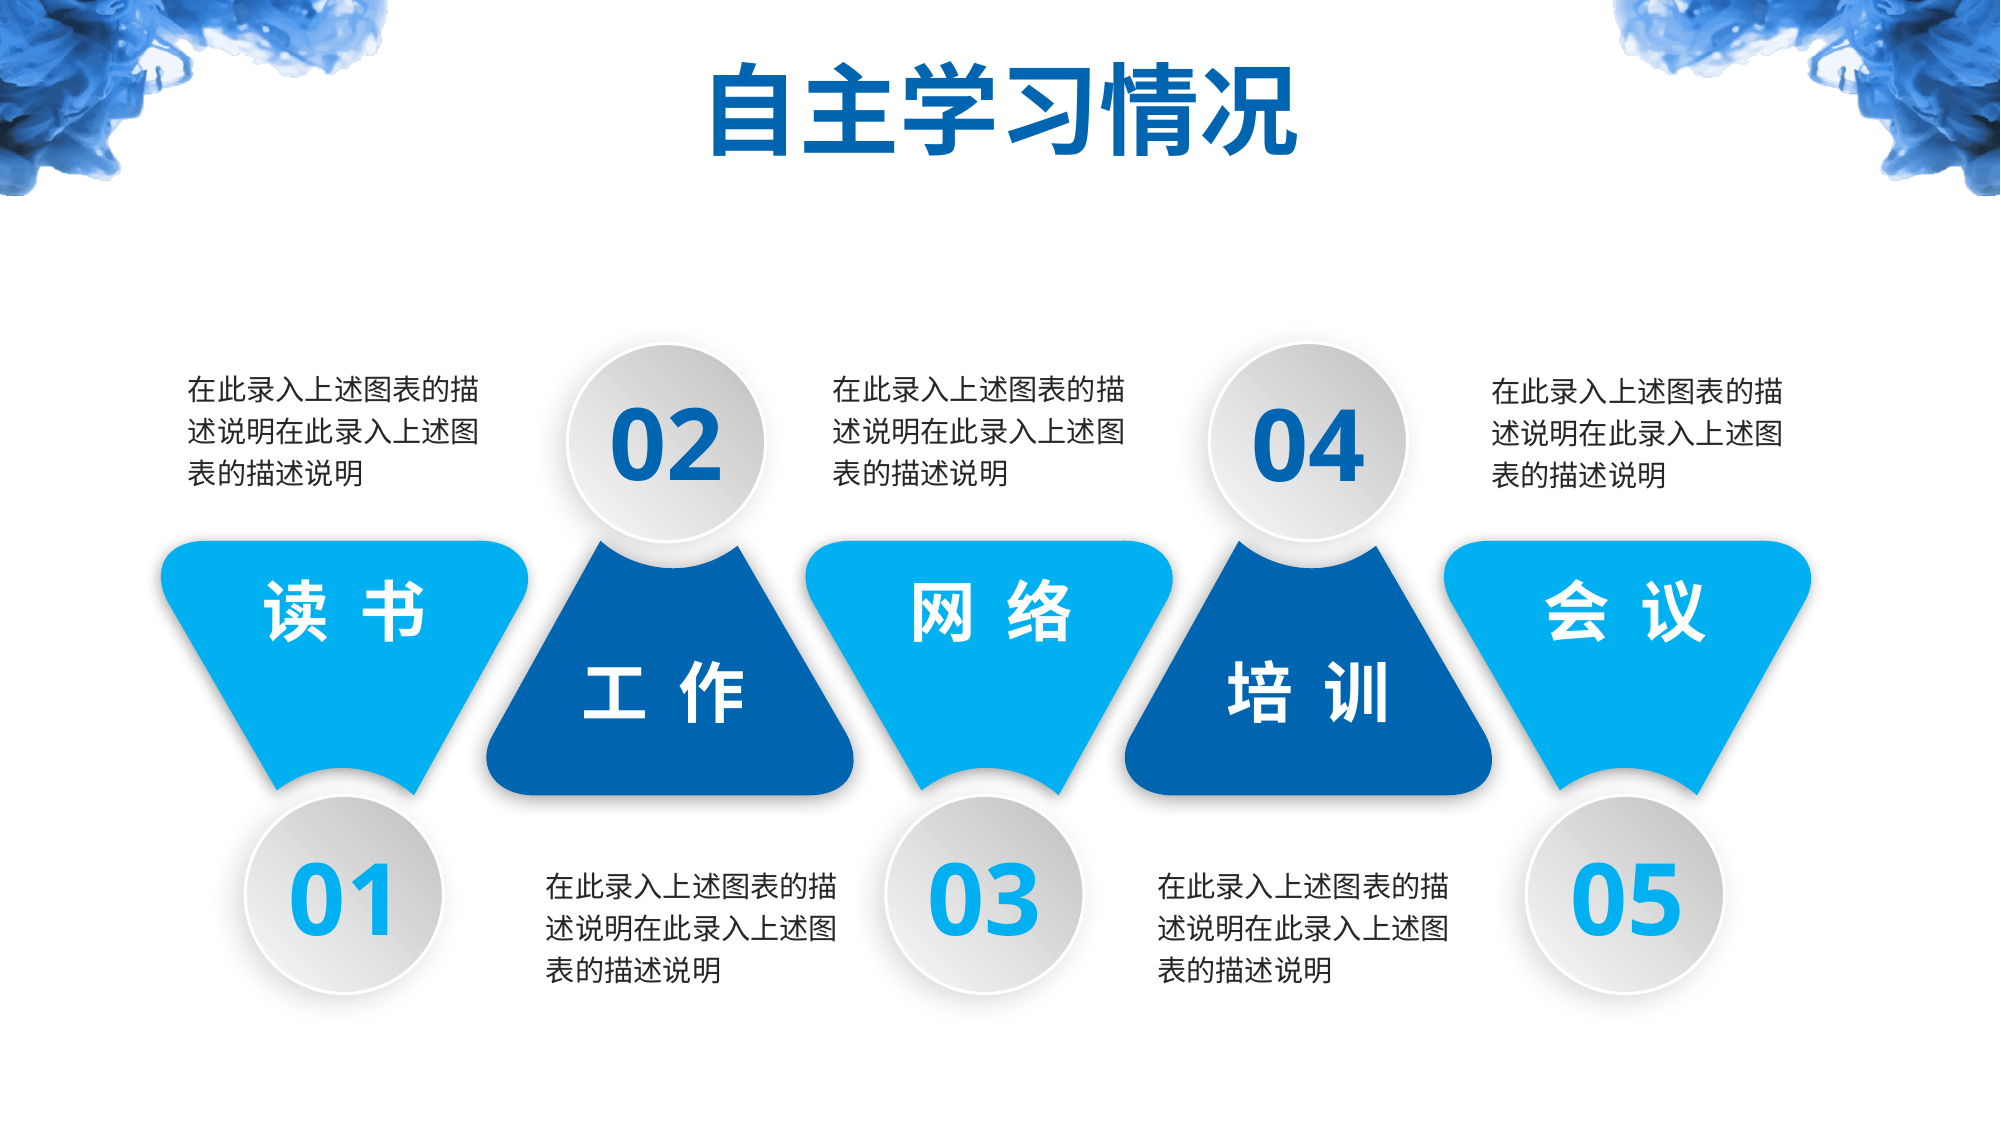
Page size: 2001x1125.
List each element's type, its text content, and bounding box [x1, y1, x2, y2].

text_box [486, 540, 805, 796]
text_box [1209, 342, 1408, 540]
text_box 在此录入上述图表的描述说明在此录入上述图表的描述说明 [1476, 359, 1811, 501]
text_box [245, 796, 444, 994]
text_box 自主学习情况 [685, 39, 1315, 175]
text_box 在此录入上述图表的描述说明在此录入上述图表的描述说明 [530, 853, 865, 995]
text_box 在此录入上述图表的描述说明在此录入上述图表的描述说明 [817, 356, 1152, 498]
text_box 在此录入上述图表的描述说明在此录入上述图表的描述说明 [172, 356, 507, 498]
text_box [805, 540, 1124, 796]
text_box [885, 796, 1084, 994]
picture [1611, 0, 2000, 292]
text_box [160, 540, 486, 796]
picture [0, 0, 389, 292]
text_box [1443, 540, 1812, 796]
text_box 在此录入上述图表的描述说明在此录入上述图表的描述说明 [1142, 853, 1477, 995]
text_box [1526, 796, 1725, 994]
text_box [1124, 540, 1443, 796]
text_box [567, 343, 766, 540]
